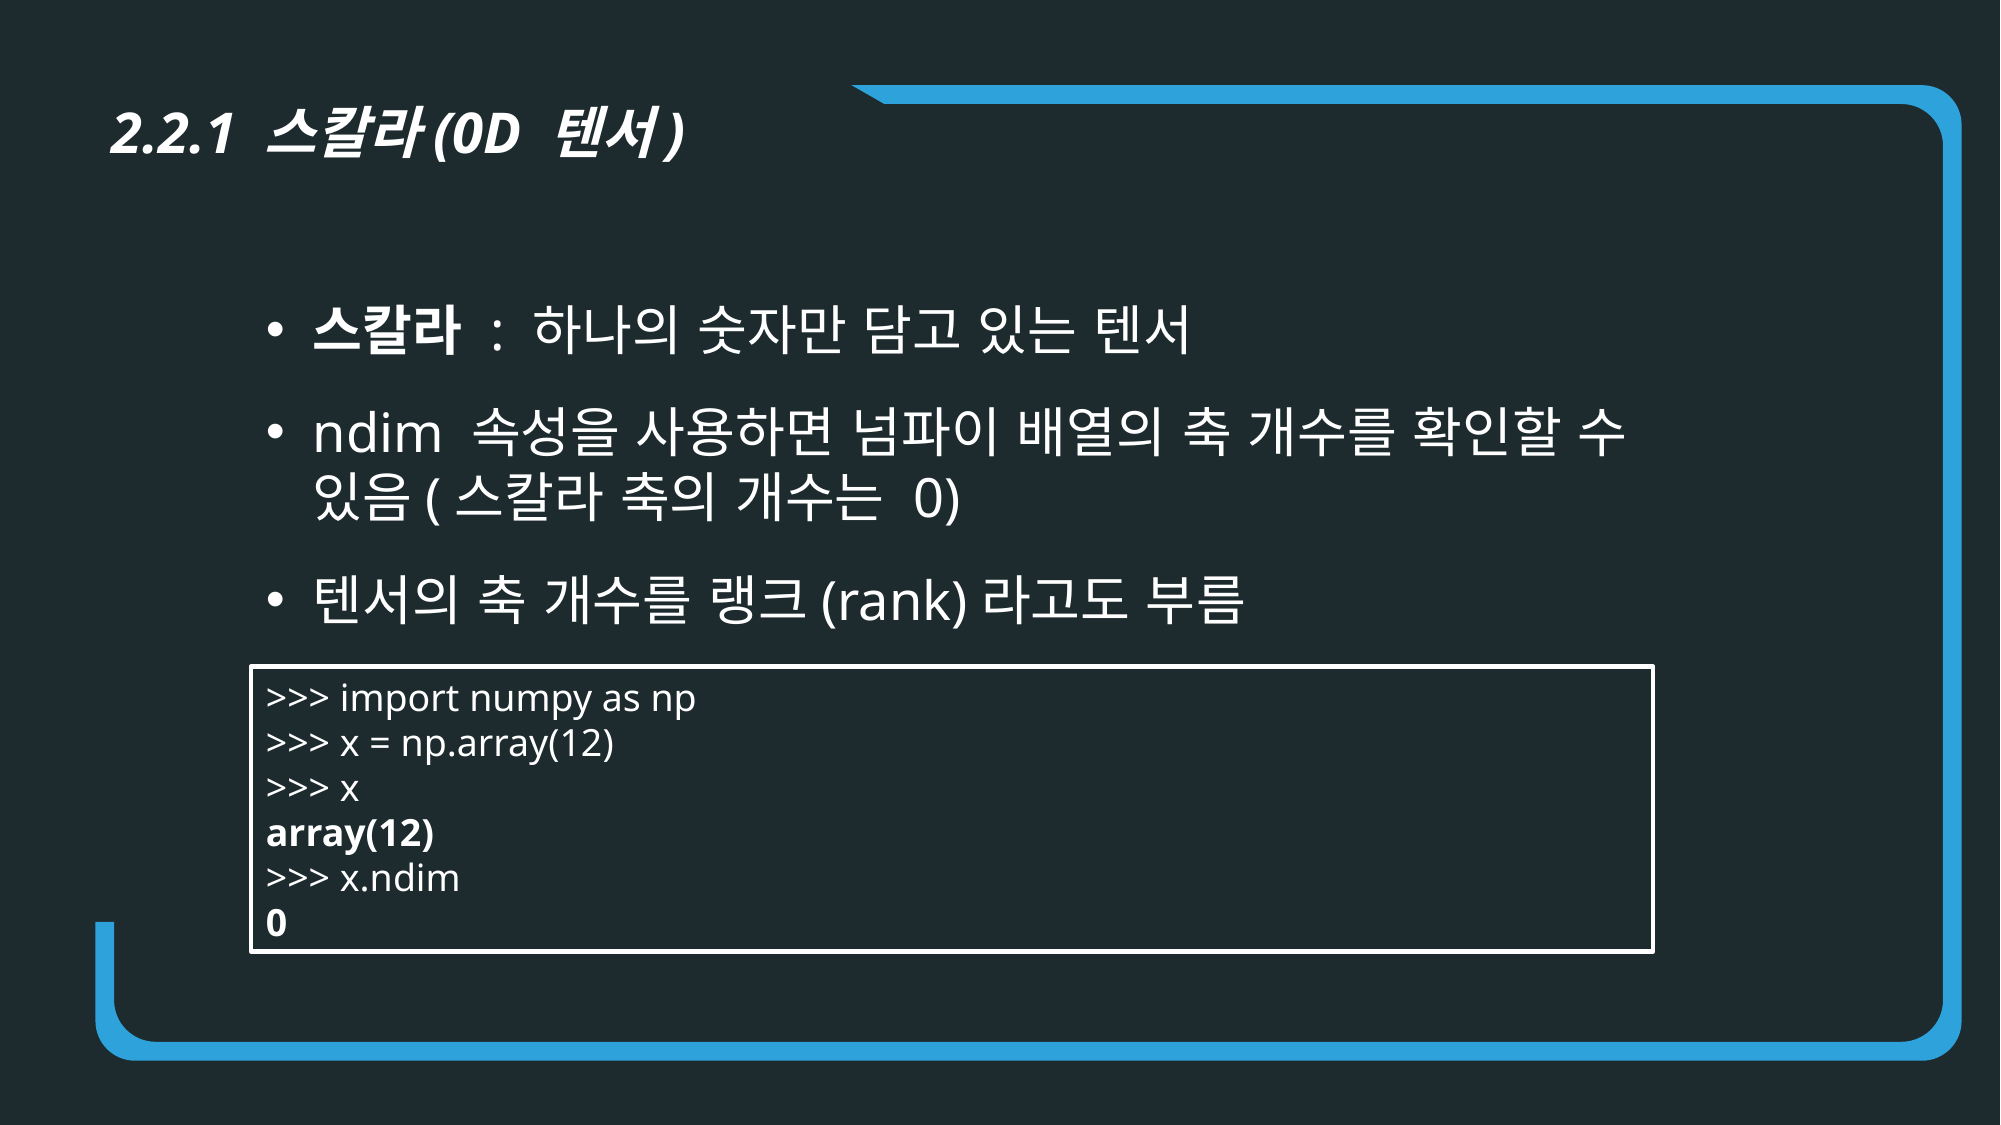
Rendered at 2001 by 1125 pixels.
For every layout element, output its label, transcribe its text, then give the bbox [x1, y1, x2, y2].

text_box [94, 84, 1963, 1062]
text_box >>> import numpy as np >>> x = np.array(12) >>> x array(12) >>> x.ndim 0 [250, 666, 1654, 952]
text_box 스칼라 : 하나의 숫자만 담고 있는 텐서 ndim 속성을 사용하면 넘파이 배열의 축 개수를 확인할 수 있음(스칼라 축의 개수는 0) 텐서의 축 개수를 랭크(rank)라고도 부름 [250, 288, 1654, 666]
text_box 2.2.1 스칼라(0D 텐서) [83, 56, 715, 173]
